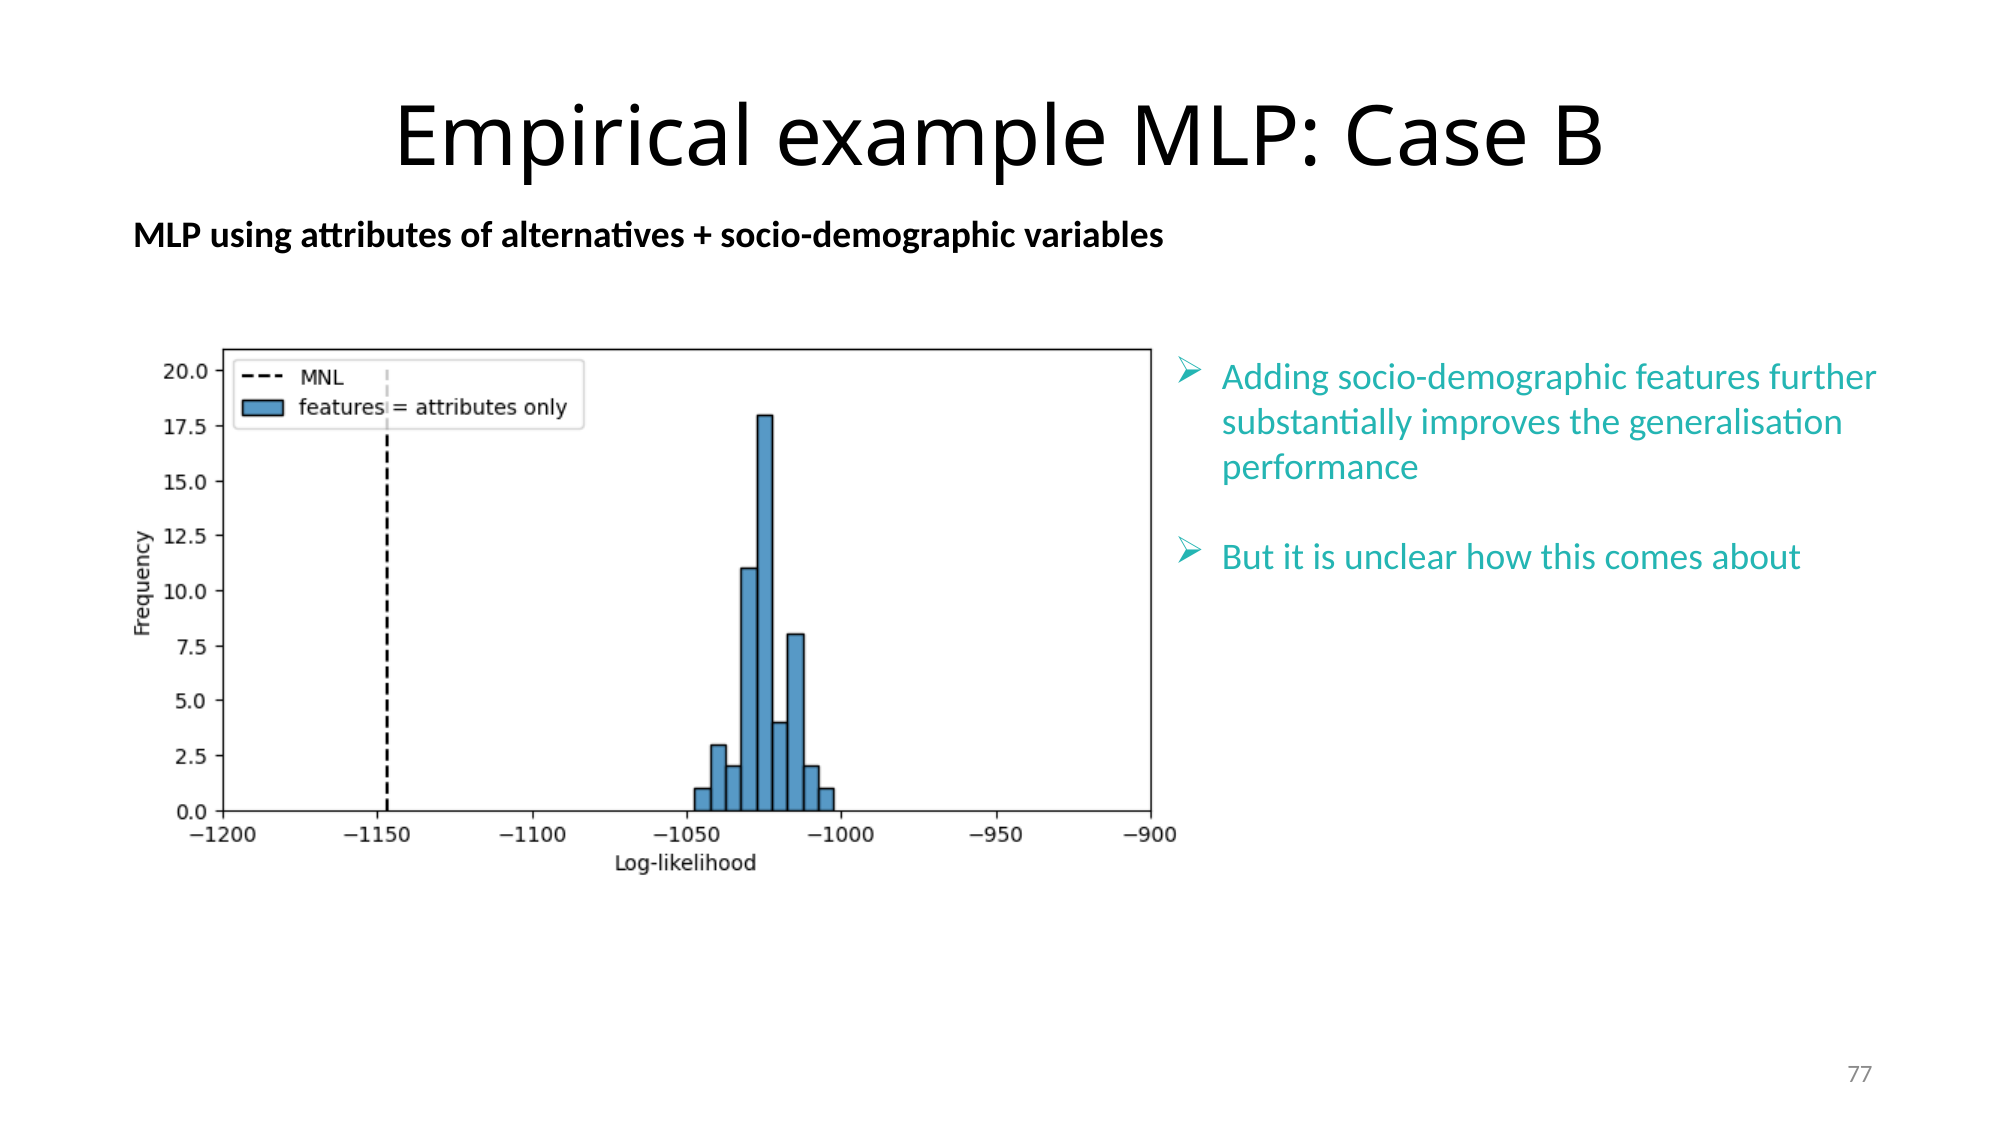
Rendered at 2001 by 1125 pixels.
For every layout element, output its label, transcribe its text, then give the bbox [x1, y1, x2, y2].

slide_number 77 [1691, 1042, 1888, 1103]
text_box Adding socio-demographic features further substantially improves the generalisation performance But it is unclear how this comes about [1194, 344, 1980, 808]
picture [118, 334, 1194, 890]
title Empirical example MLP: Case B [324, 45, 1675, 233]
list MLP using attributes of alternatives + socio-demographic variables [118, 208, 1245, 281]
text_box [111, 322, 908, 897]
